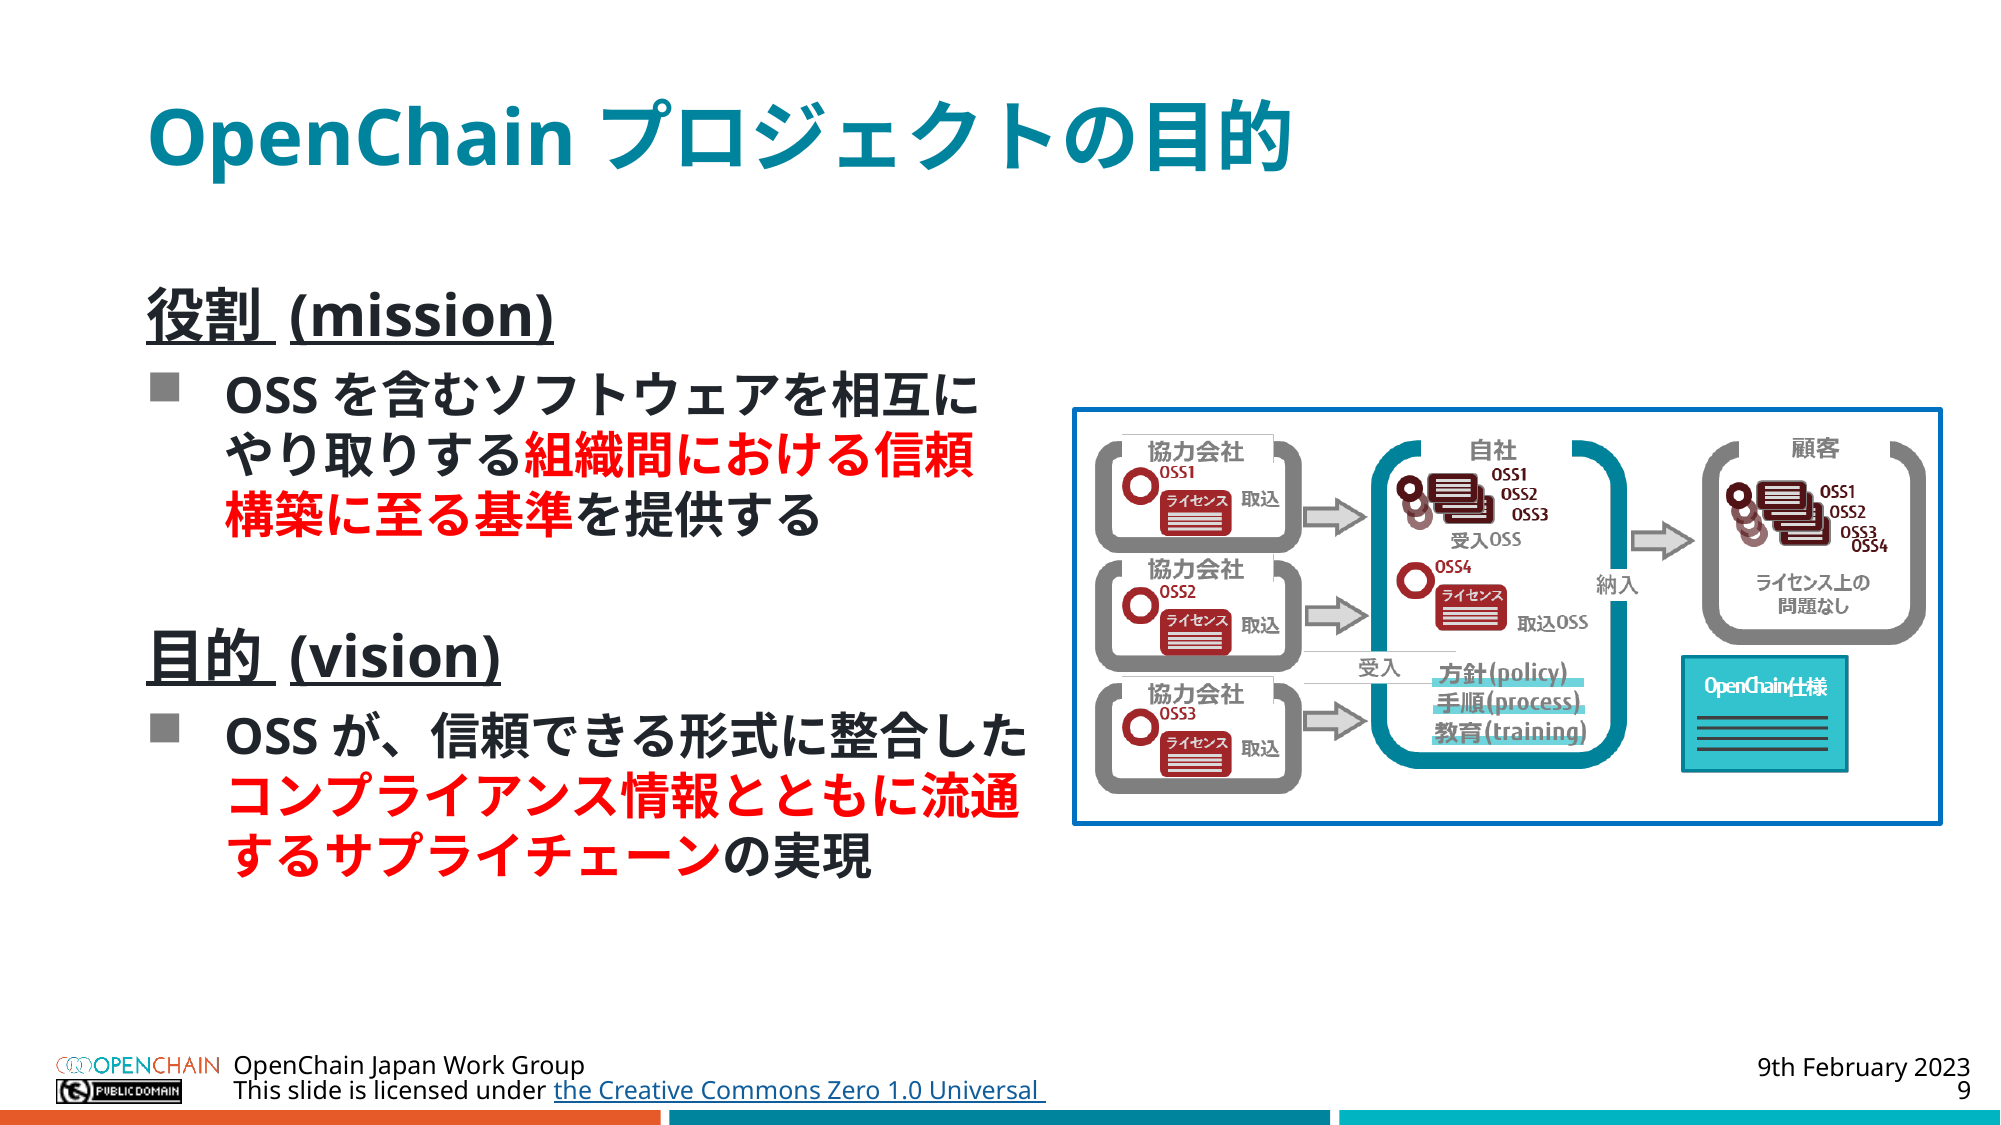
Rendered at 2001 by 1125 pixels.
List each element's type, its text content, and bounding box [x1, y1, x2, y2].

picture [56, 1056, 218, 1074]
picture [1095, 424, 1926, 794]
footer OpenChain Japan Work Group [218, 1053, 690, 1077]
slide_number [1536, 1052, 1987, 1079]
text_box [1074, 409, 1941, 824]
text_box 目的 (vision) OSSが、信頼できる形式に整合したコンプライアンス情報とともに流通するサプライチェーンの実現 [146, 618, 1032, 964]
list 役割 (mission) OSSを含むソフトウェアを相互にやり取りする組織間における信頼構築に至る基準を提供する [146, 278, 1018, 563]
picture [56, 1079, 182, 1104]
slide_number 9 [1536, 1079, 1987, 1103]
title OpenChainプロジェクトの目的 [146, 87, 1928, 193]
